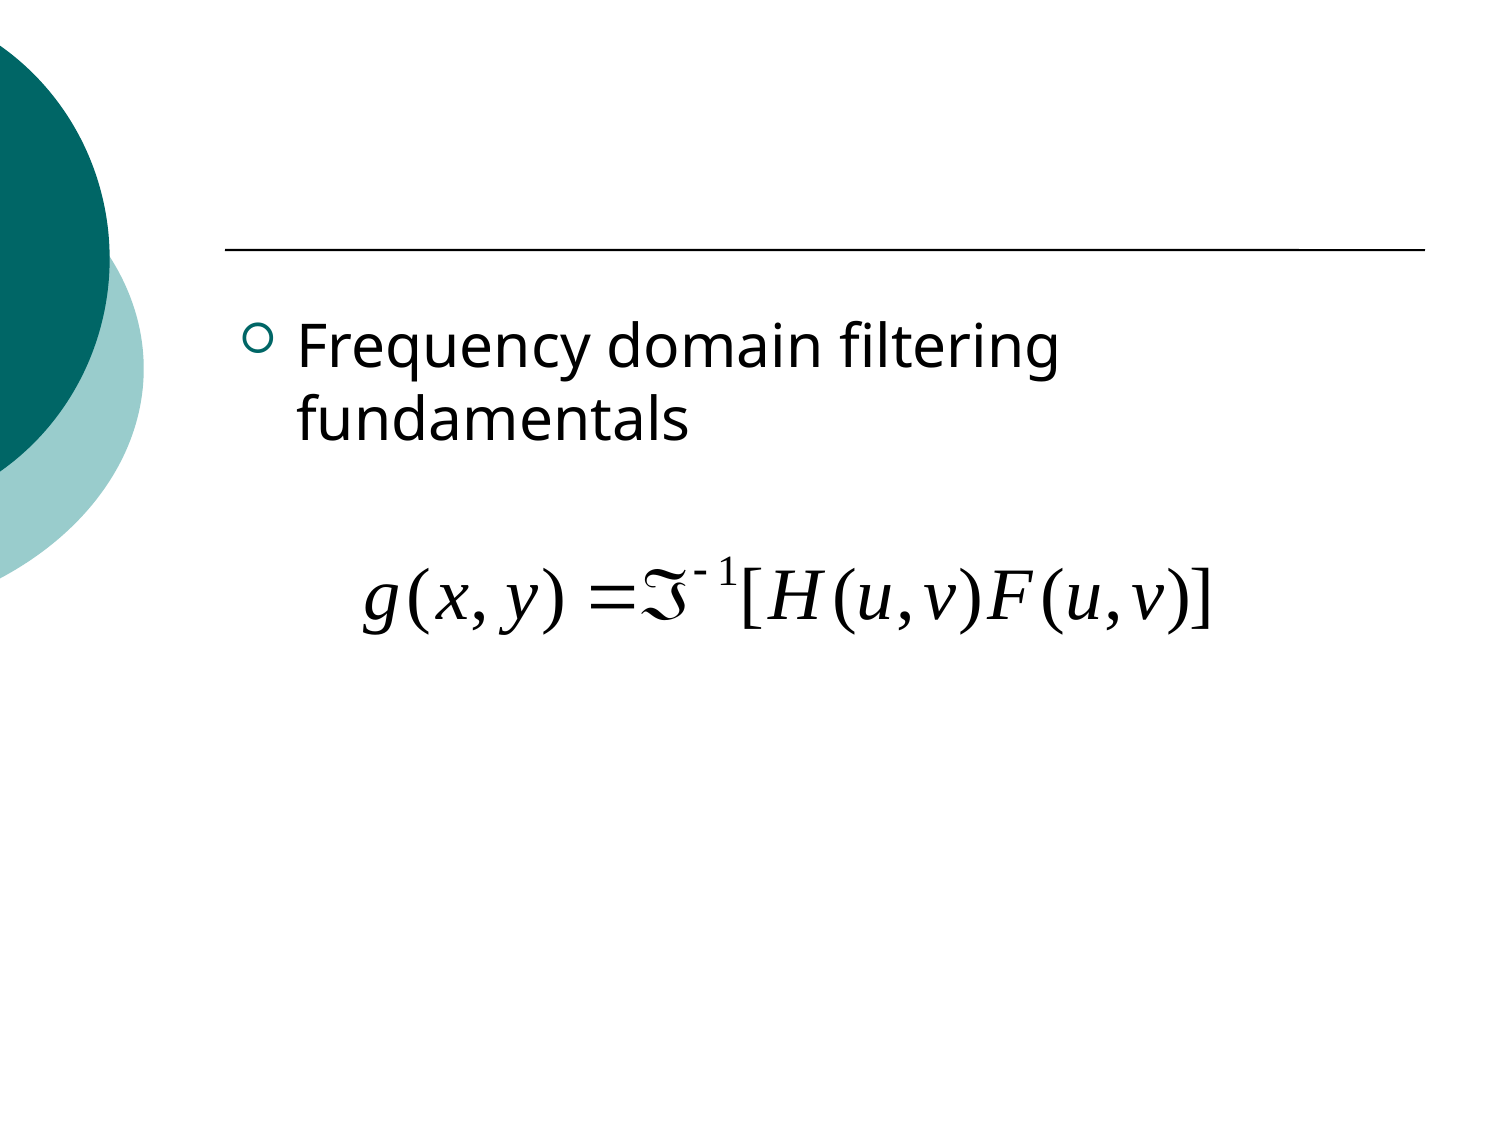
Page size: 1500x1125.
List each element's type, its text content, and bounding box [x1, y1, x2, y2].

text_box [348, 538, 1225, 650]
list Frequency domain filtering fundamentals [224, 299, 1425, 975]
